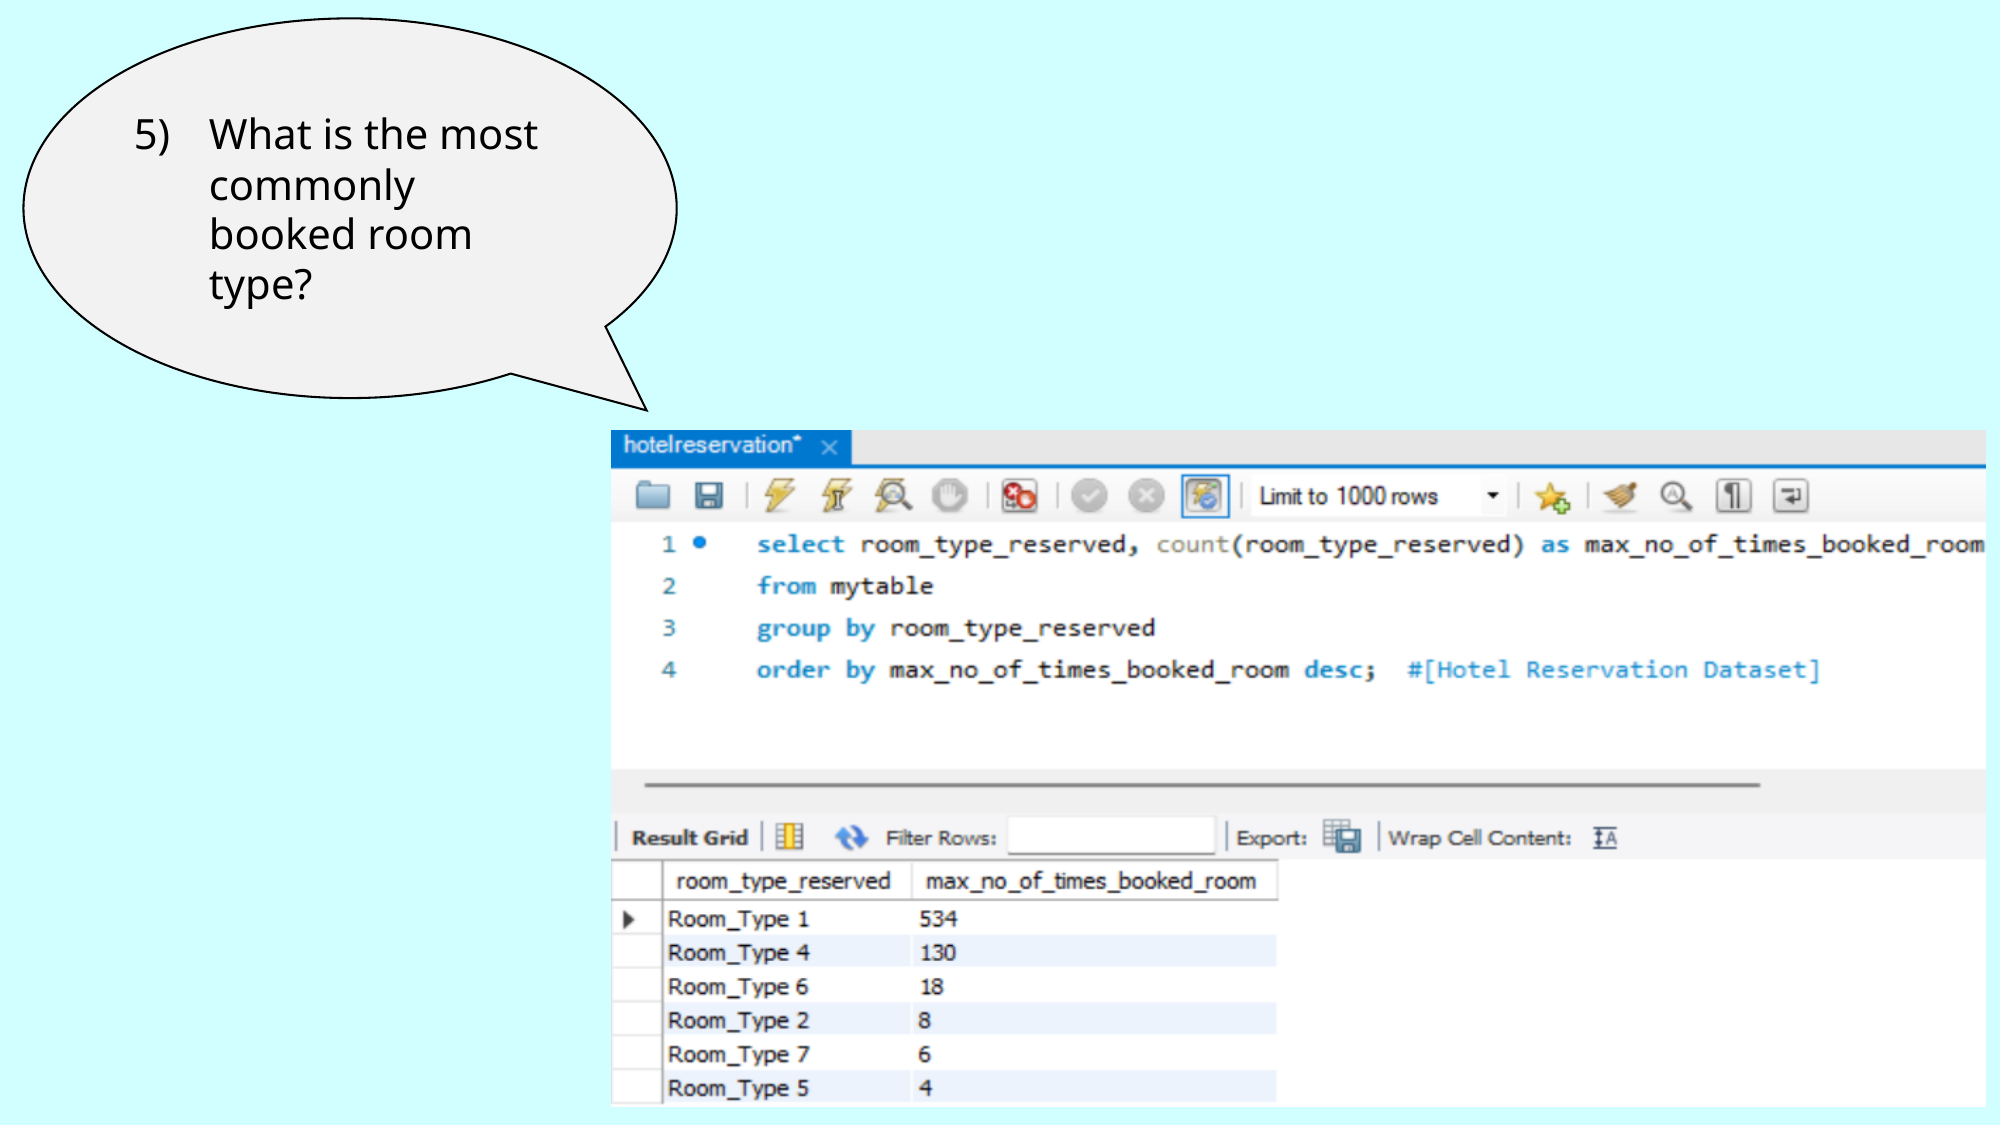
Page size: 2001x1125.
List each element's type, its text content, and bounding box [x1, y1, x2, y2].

picture [611, 430, 1986, 1107]
text_box What is the most commonly booked room type? [22, 17, 678, 413]
